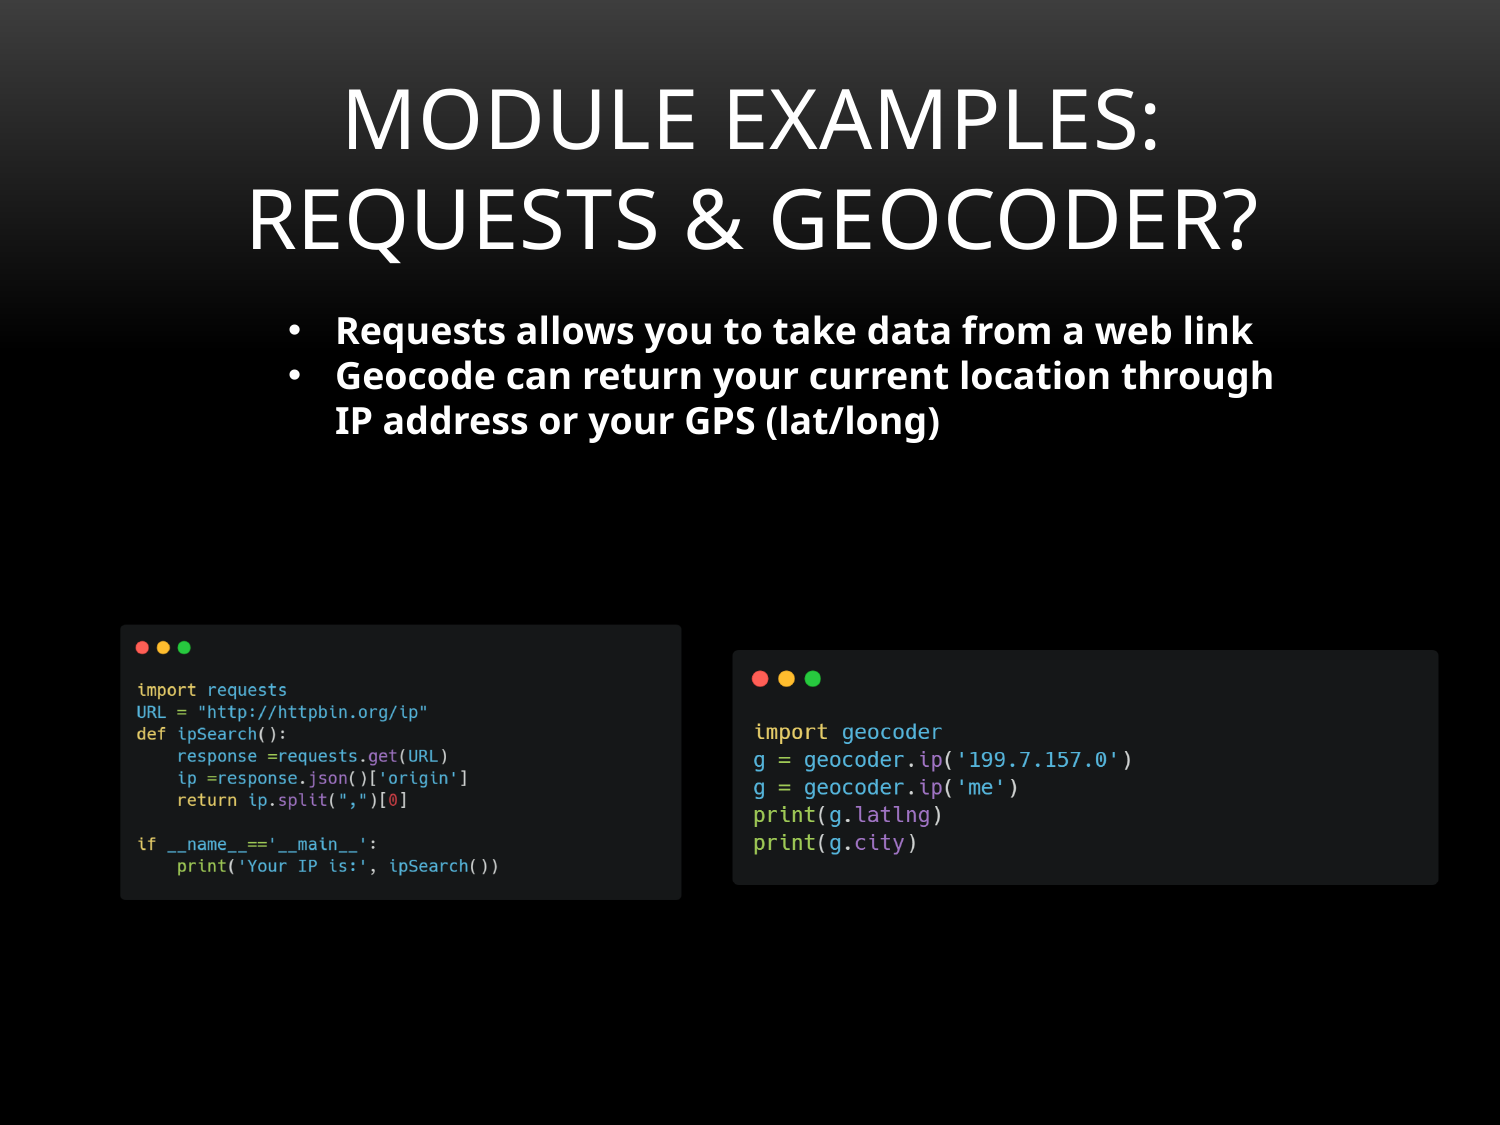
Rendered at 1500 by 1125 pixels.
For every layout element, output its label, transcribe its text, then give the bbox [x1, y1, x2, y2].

picture [60, 565, 1444, 958]
text_box Requests allows you to take data from a web link Geocode can return your current location through IP address or your GPS (lat/long) [273, 299, 1311, 540]
text_box Module examples: Requests & geocoder? [114, 58, 1390, 300]
